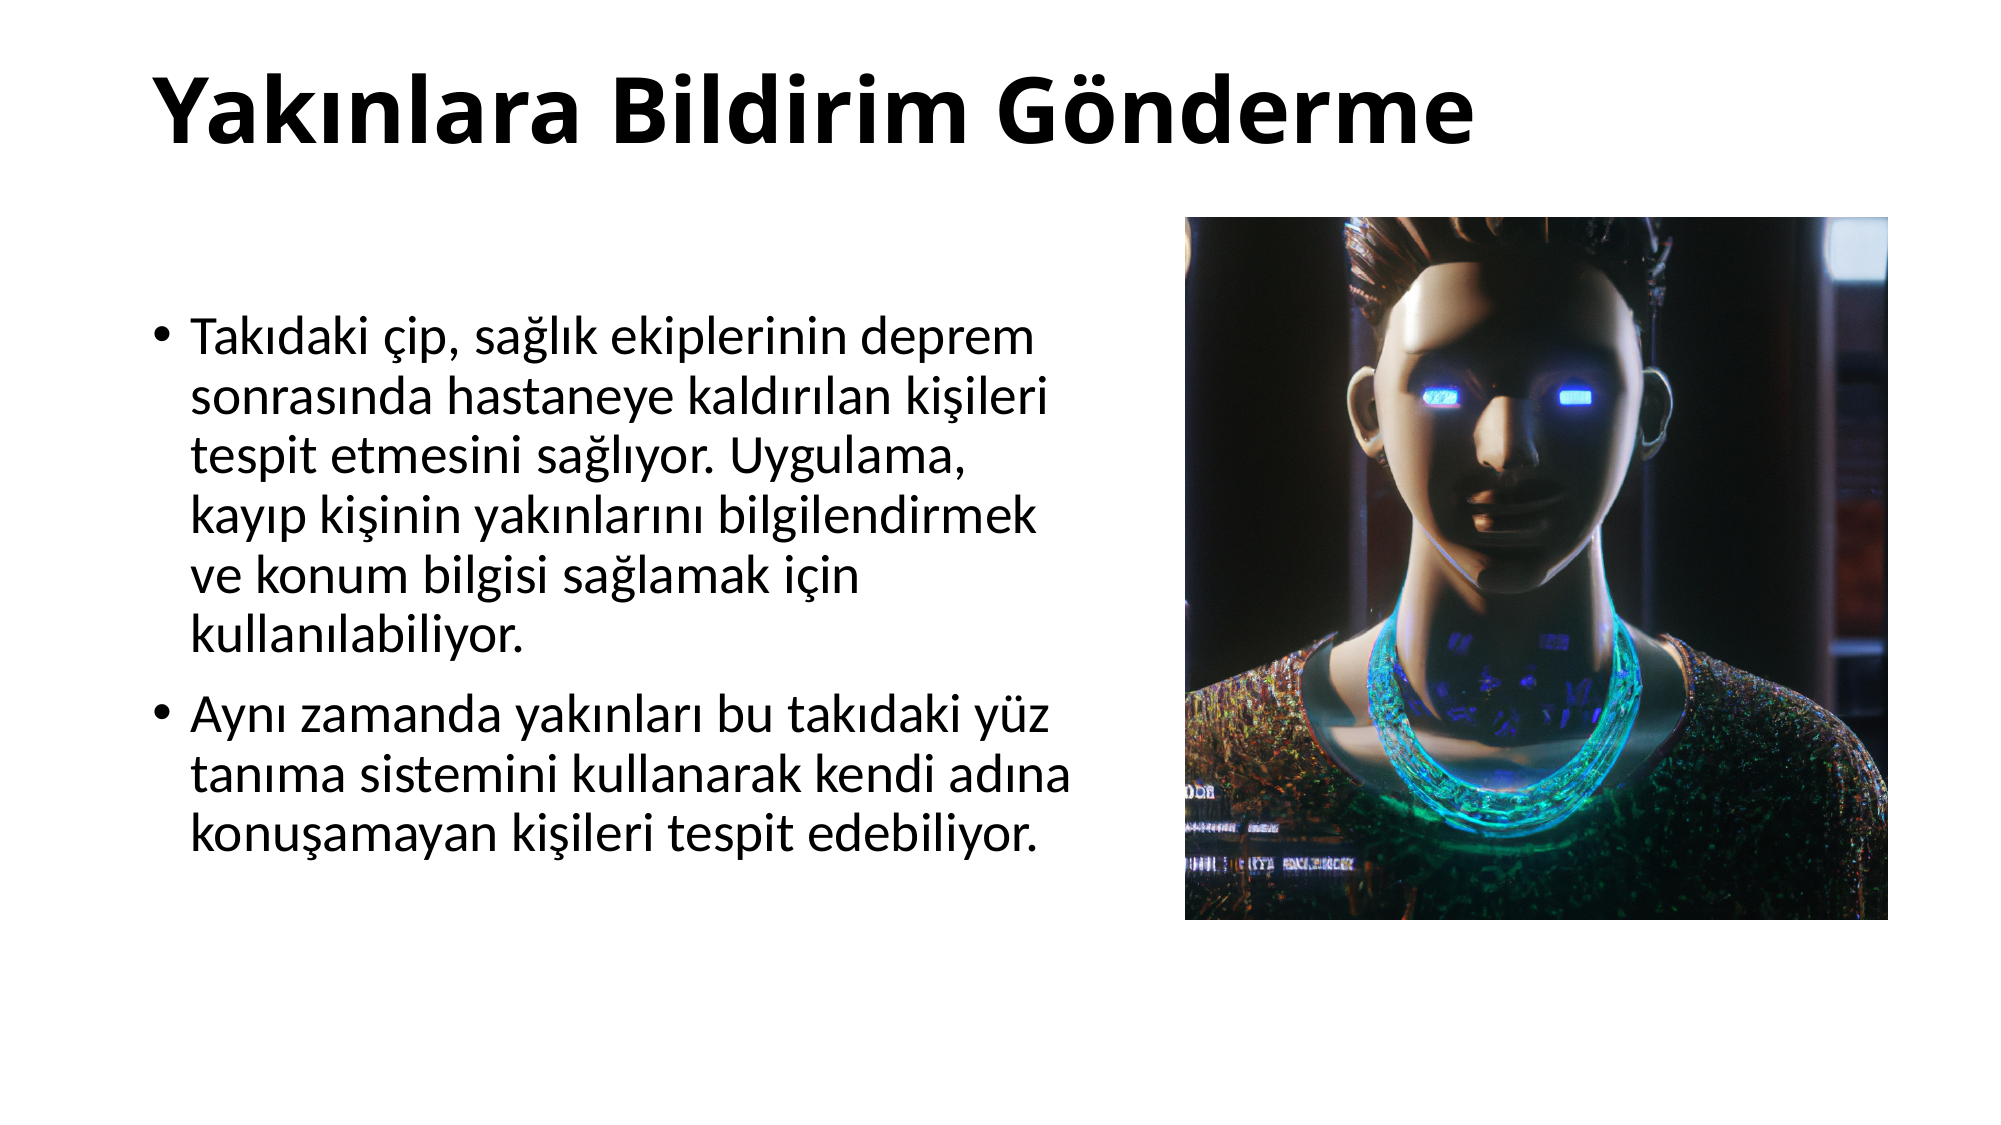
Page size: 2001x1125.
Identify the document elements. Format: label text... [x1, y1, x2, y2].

list Takıdaki çip, sağlık ekiplerinin deprem sonrasında hastaneye kaldırılan kişileri tespit etmesini sağlıyor. Uygulama, kayıp kişinin yakınlarını bilgilendirmek ve konum bilgisi sağlamak için kullanılabiliyor. Aynı zamanda yakınları bu takıdaki yüz tanıma sistemini kullanarak kendi adına konuşamayan kişileri tespit edebiliyor. [137, 299, 1090, 882]
picture [1185, 217, 1888, 920]
title Yakınlara Bildirim Gönderme [137, 59, 1863, 278]
